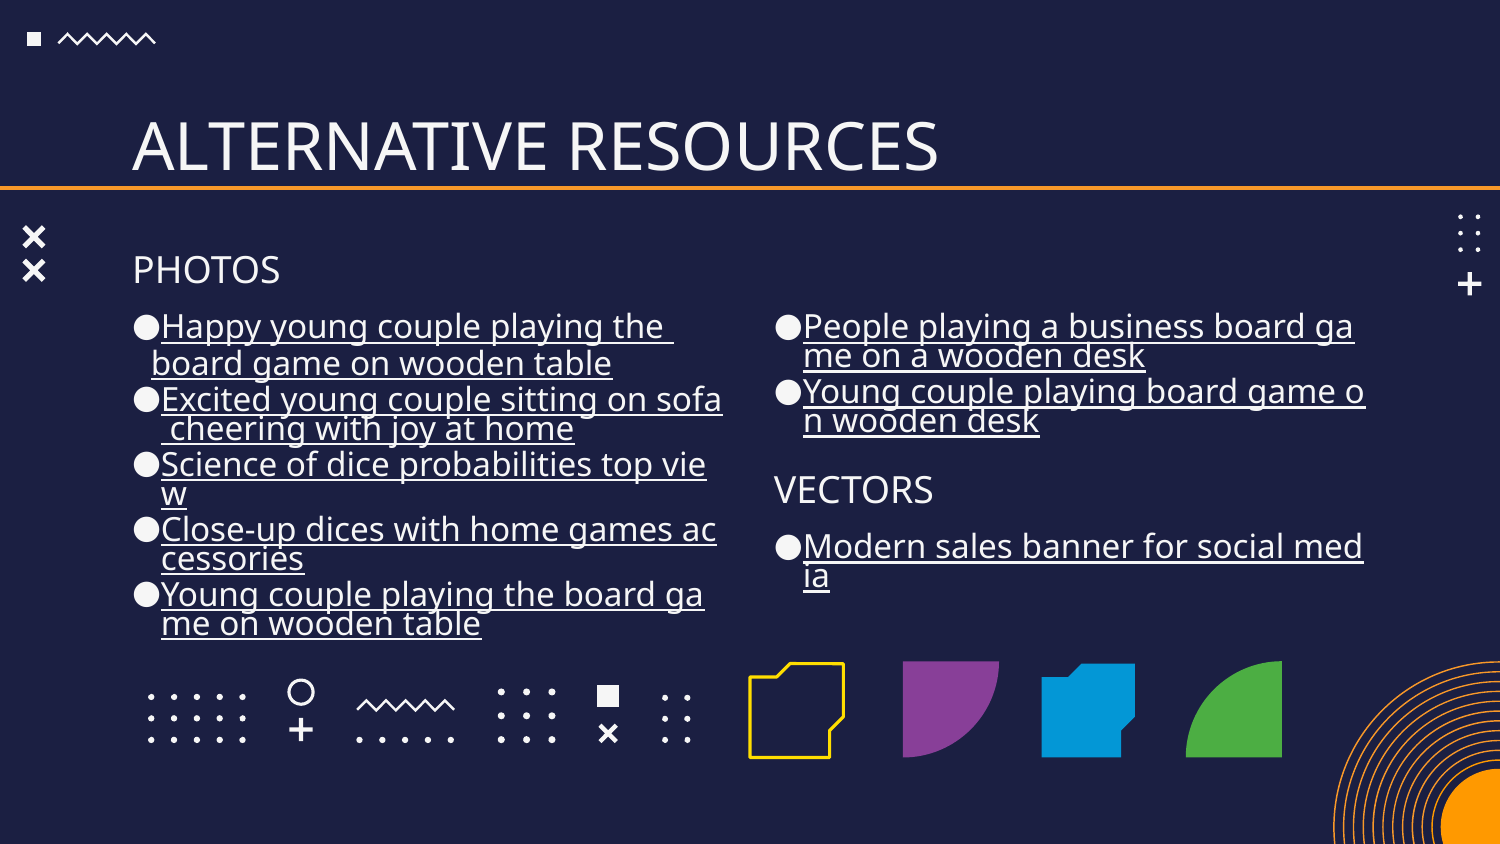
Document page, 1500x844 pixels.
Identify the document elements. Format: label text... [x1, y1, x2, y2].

text_box [902, 661, 1000, 758]
text_box [1185, 661, 1282, 758]
subtitle PHOTOS [116, 239, 741, 296]
subtitle Happy young couple playing the board game on wooden table Excited young couple sitting on sofa cheering with joy at home Science of dice probabilities top view Close-up dices with home games accessories Young couple playing the board game on wooden table [116, 296, 741, 623]
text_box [146, 693, 246, 744]
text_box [660, 694, 691, 744]
title ALTERNATIVE RESOURCES [116, 88, 1383, 183]
subtitle VECTORS [758, 459, 1383, 514]
subtitle Modern sales banner for social media [758, 514, 1383, 623]
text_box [287, 679, 315, 744]
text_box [596, 684, 620, 744]
text_box [1041, 663, 1135, 758]
subtitle People playing a business board game on a wooden desk Young couple playing board game on wooden desk [758, 295, 1383, 453]
text_box [750, 663, 844, 758]
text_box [356, 698, 456, 744]
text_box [496, 688, 556, 744]
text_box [1332, 660, 1500, 844]
